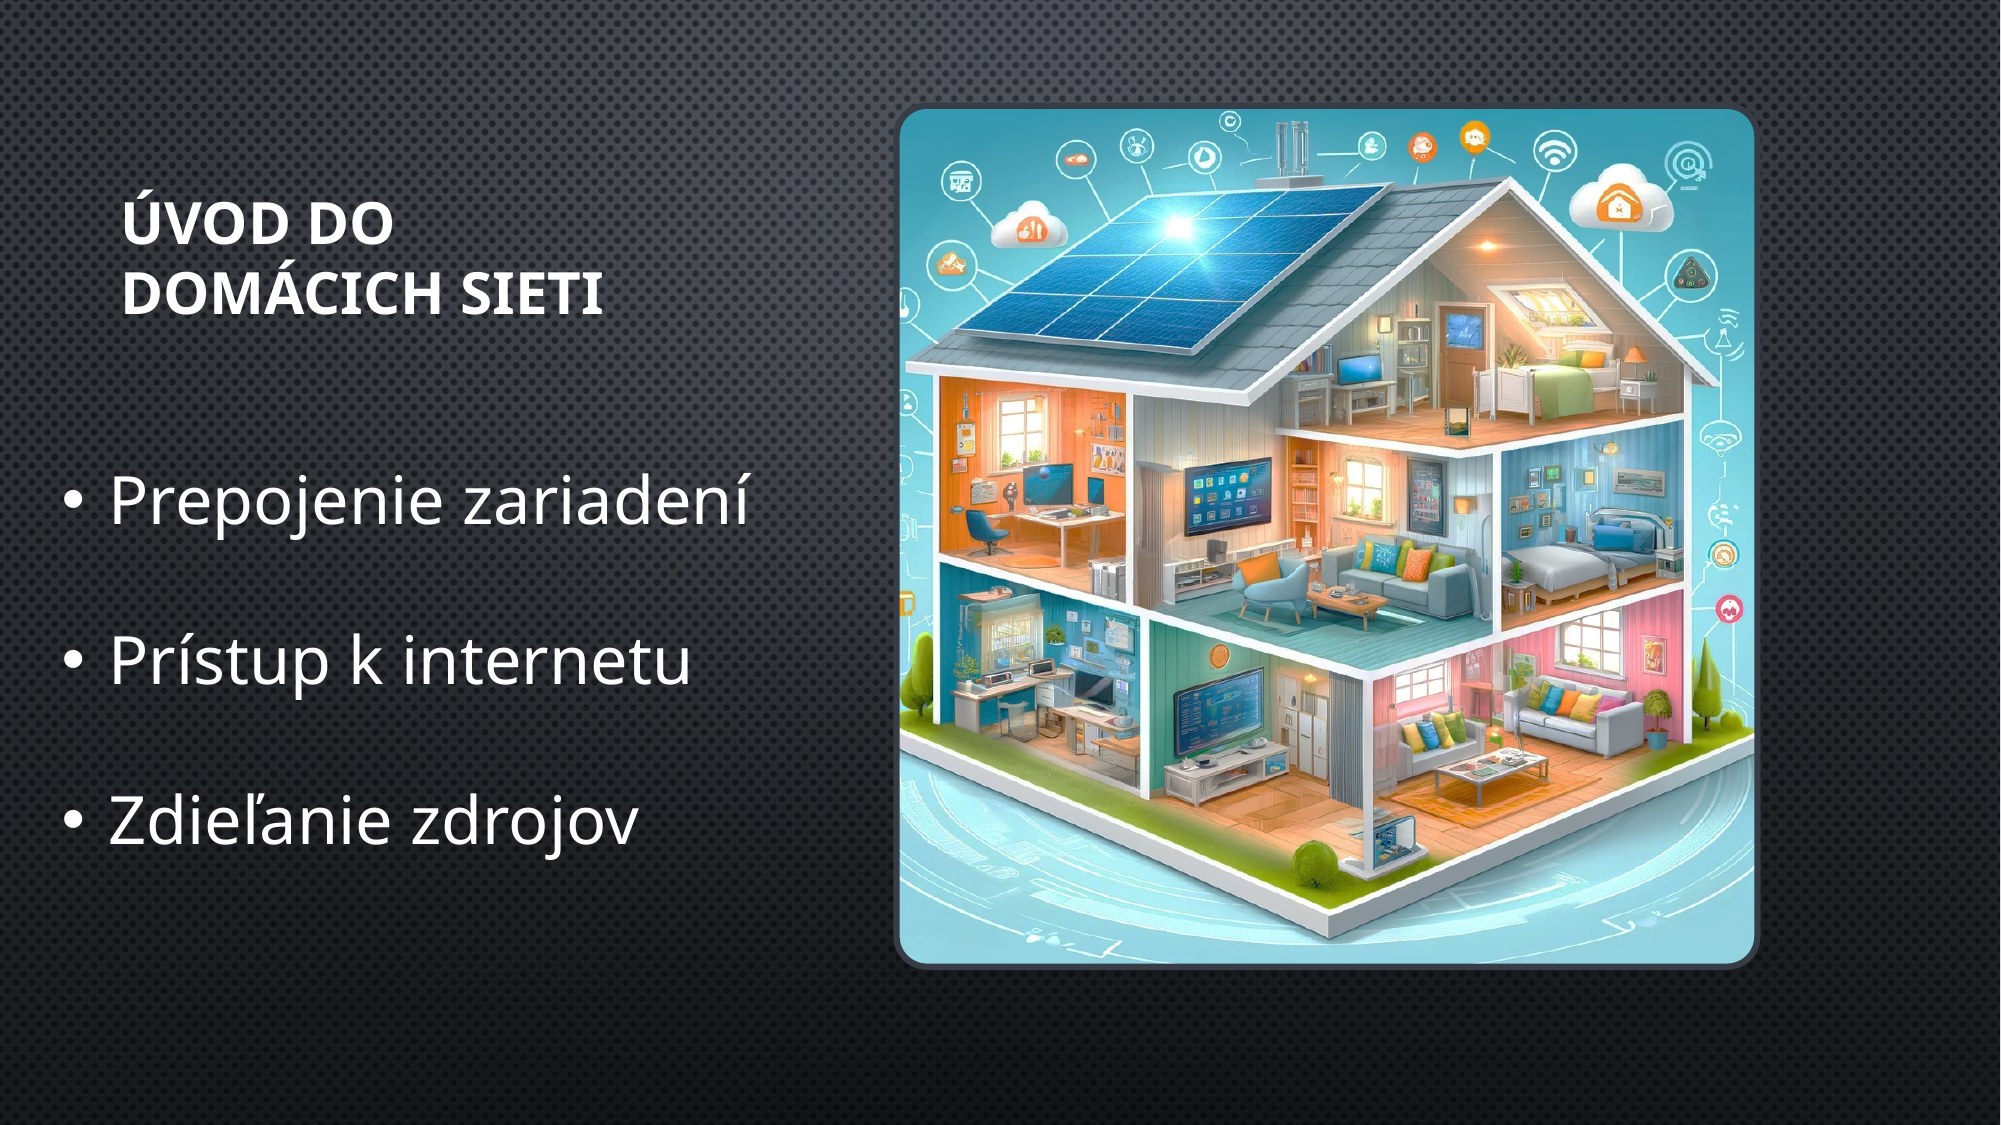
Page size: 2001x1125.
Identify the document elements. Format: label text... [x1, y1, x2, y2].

text_box Prepojenie zariadení Prístup k internetu Zdieľanie zdrojov [46, 370, 792, 911]
picture [896, 105, 1758, 967]
title Úvod do domácich sieti [105, 99, 704, 370]
